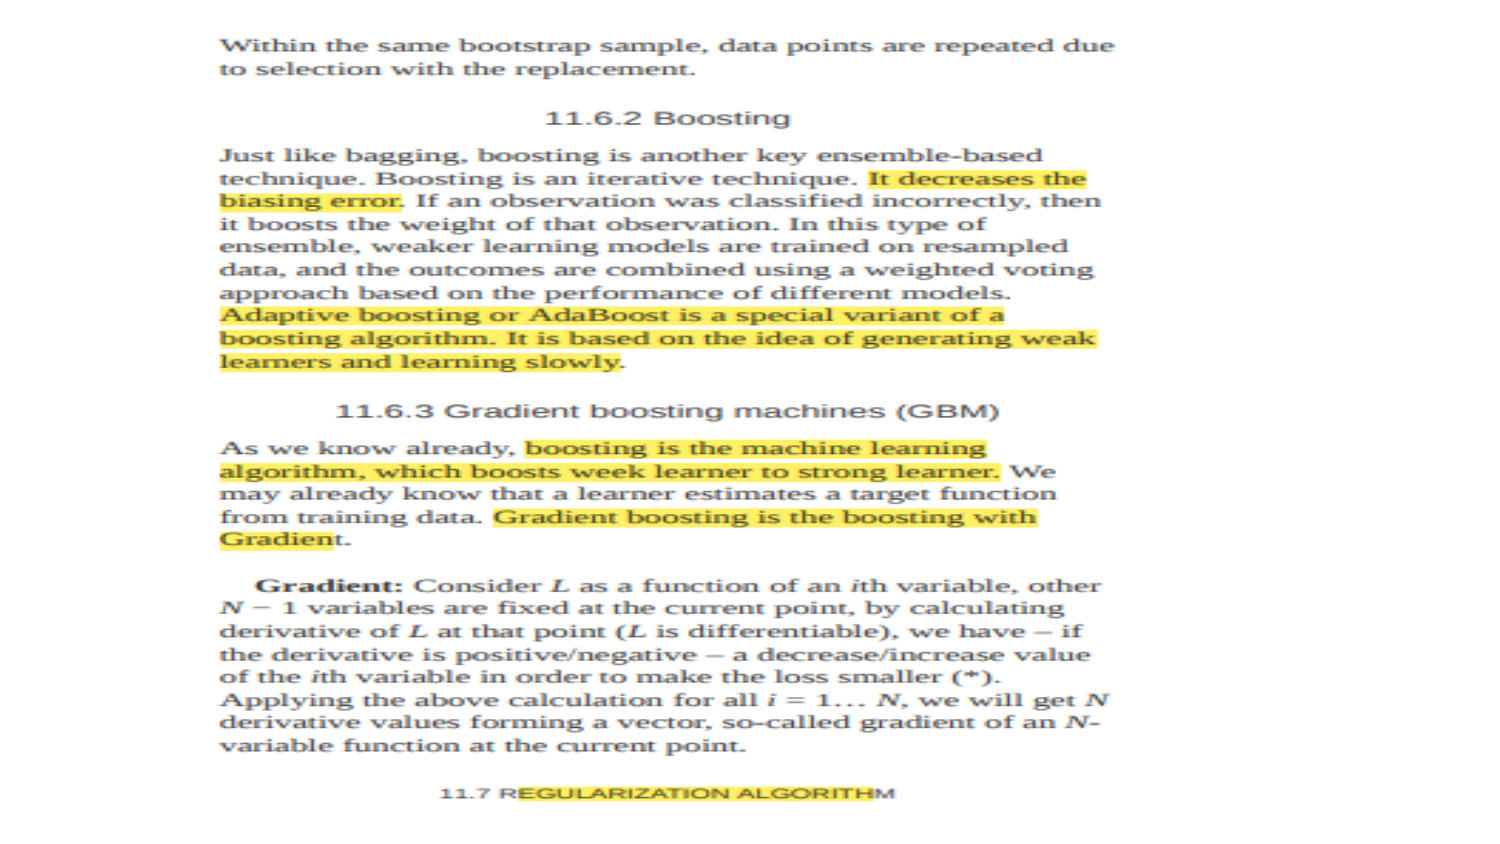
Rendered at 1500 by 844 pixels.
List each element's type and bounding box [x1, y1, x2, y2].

picture [187, 0, 1151, 844]
